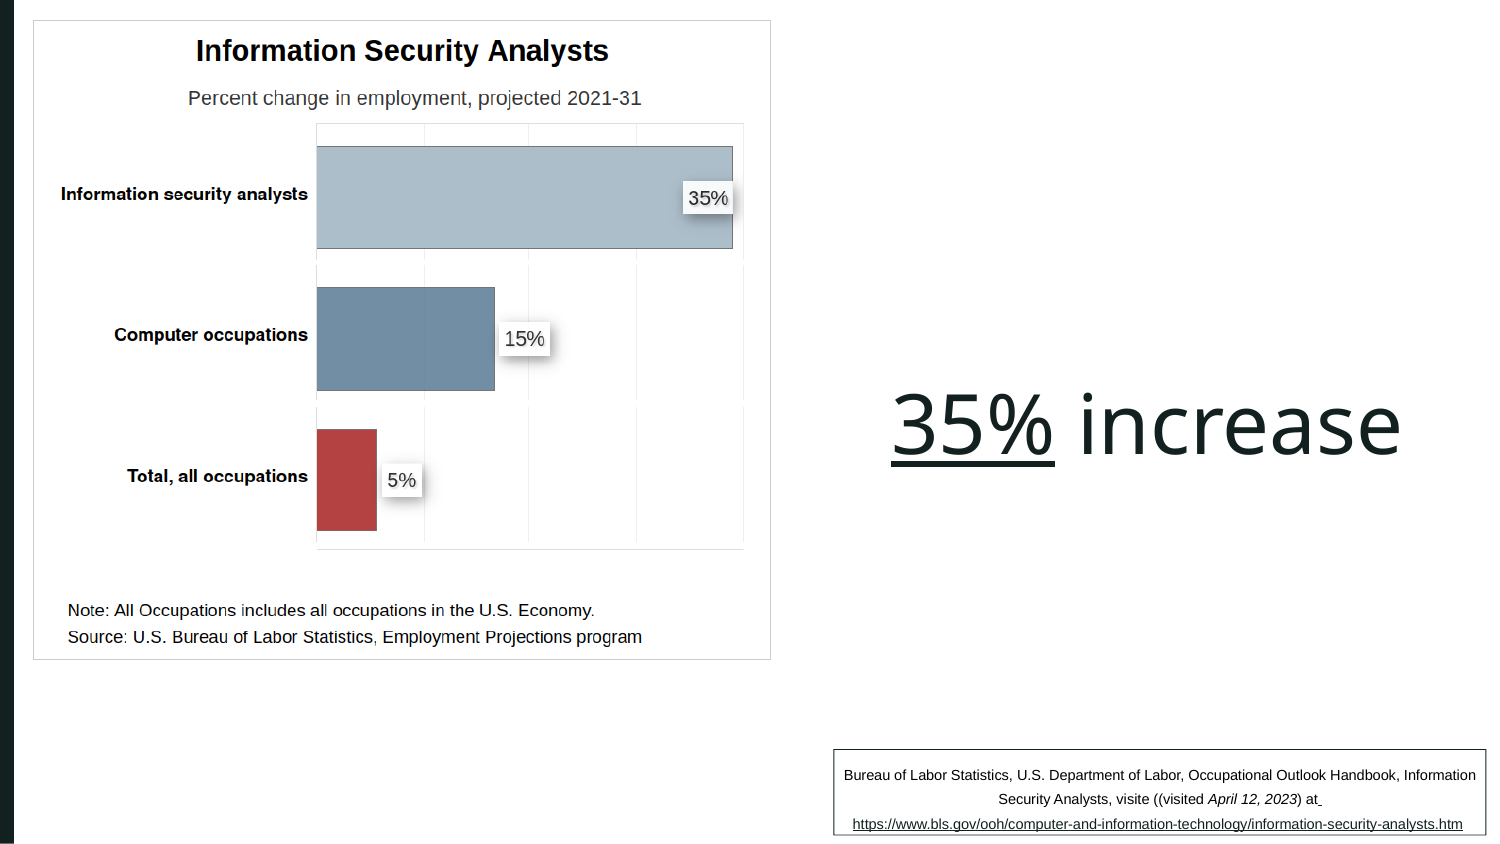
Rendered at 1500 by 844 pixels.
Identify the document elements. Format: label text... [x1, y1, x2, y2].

picture [25, 11, 777, 666]
text_box [0, 0, 14, 844]
text_box 35% increase [833, 371, 1462, 472]
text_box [833, 748, 1487, 836]
